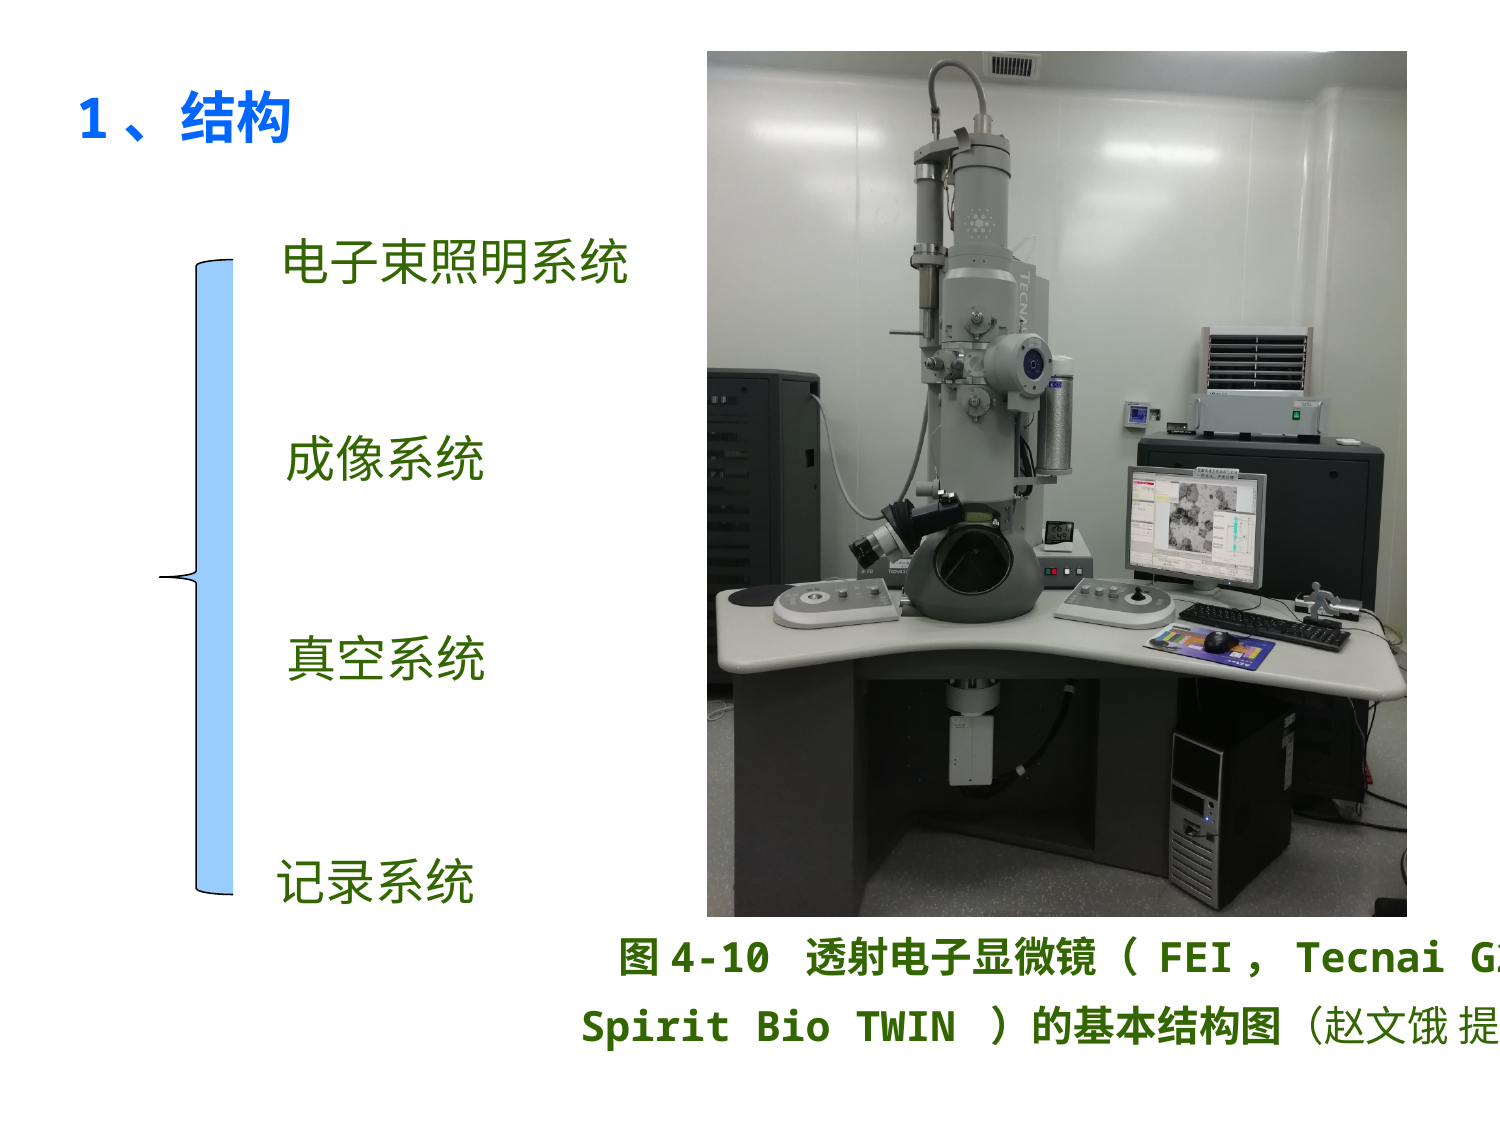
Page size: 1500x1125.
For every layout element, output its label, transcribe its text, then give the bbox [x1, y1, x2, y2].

text_box 图4-10 透射电子显微镜（ FEI，Tecnai G2 Spirit Bio TWIN ）的基本结构图（赵文饿 提供） [535, 916, 1500, 1057]
text_box 1、结构 [61, 75, 308, 158]
text_box [159, 259, 234, 895]
text_box 真空系统 [271, 619, 502, 695]
text_box 记录系统 [260, 842, 491, 918]
picture [706, 51, 1408, 918]
text_box 成像系统 [271, 420, 501, 495]
text_box 电子束照明系统 [264, 222, 645, 298]
